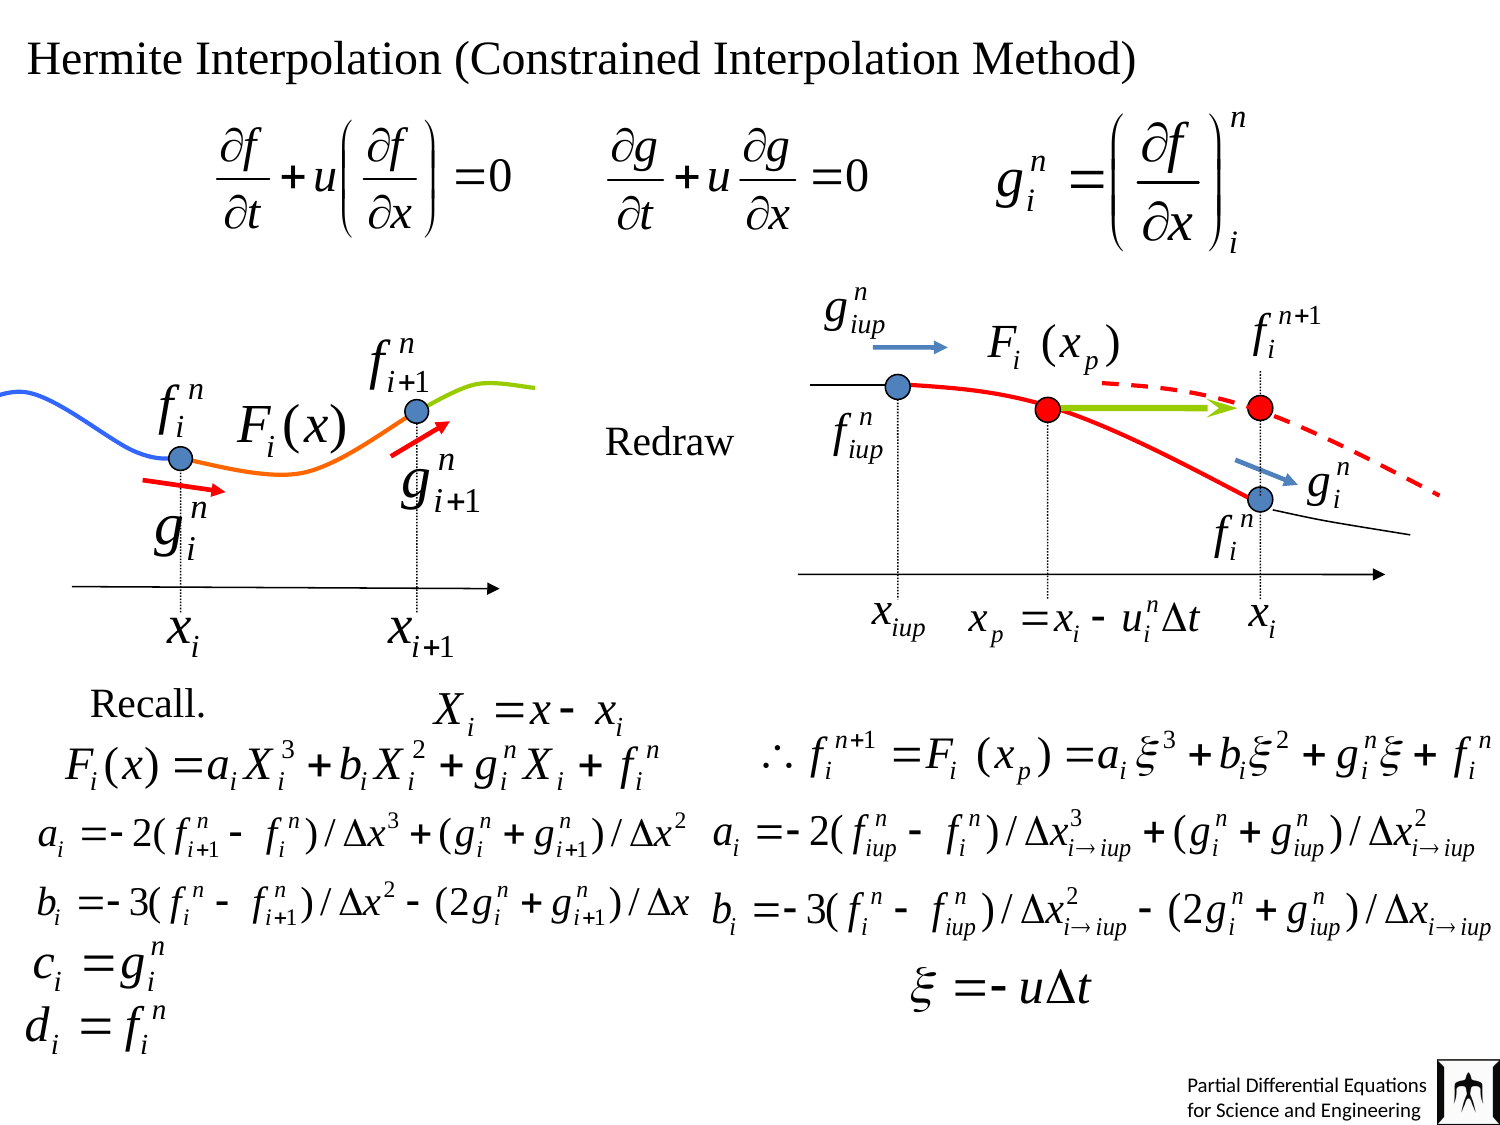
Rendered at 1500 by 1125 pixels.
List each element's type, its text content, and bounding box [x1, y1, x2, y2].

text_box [758, 719, 1500, 794]
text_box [1236, 294, 1328, 370]
text_box [1248, 486, 1273, 511]
text_box [1035, 397, 1061, 423]
text_box Recall. [75, 680, 222, 727]
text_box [350, 318, 439, 407]
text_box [698, 795, 1500, 1097]
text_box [985, 88, 1257, 267]
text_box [1239, 580, 1286, 650]
text_box [899, 341, 948, 354]
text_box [208, 110, 519, 248]
text_box [1265, 568, 1386, 581]
text_box Redraw [589, 406, 750, 472]
text_box [1248, 395, 1273, 414]
text_box [1261, 470, 1292, 487]
text_box [1048, 410, 1244, 495]
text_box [0, 363, 536, 672]
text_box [960, 584, 1211, 657]
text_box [422, 676, 632, 748]
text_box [862, 578, 936, 652]
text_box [16, 987, 176, 1067]
title Hermite Interpolation (Constrained Interpolation Method) [11, 0, 1372, 112]
text_box [1366, 457, 1440, 496]
picture [1437, 1097, 1500, 1125]
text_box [978, 306, 1129, 386]
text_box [25, 923, 177, 987]
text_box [1197, 497, 1262, 573]
text_box [885, 374, 911, 400]
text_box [903, 956, 1103, 1025]
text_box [31, 870, 693, 936]
text_box [911, 384, 1047, 431]
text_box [1297, 445, 1362, 521]
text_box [816, 395, 893, 475]
text_box [1130, 385, 1337, 447]
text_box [31, 802, 693, 868]
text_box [814, 270, 895, 350]
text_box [599, 115, 877, 241]
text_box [56, 728, 669, 803]
